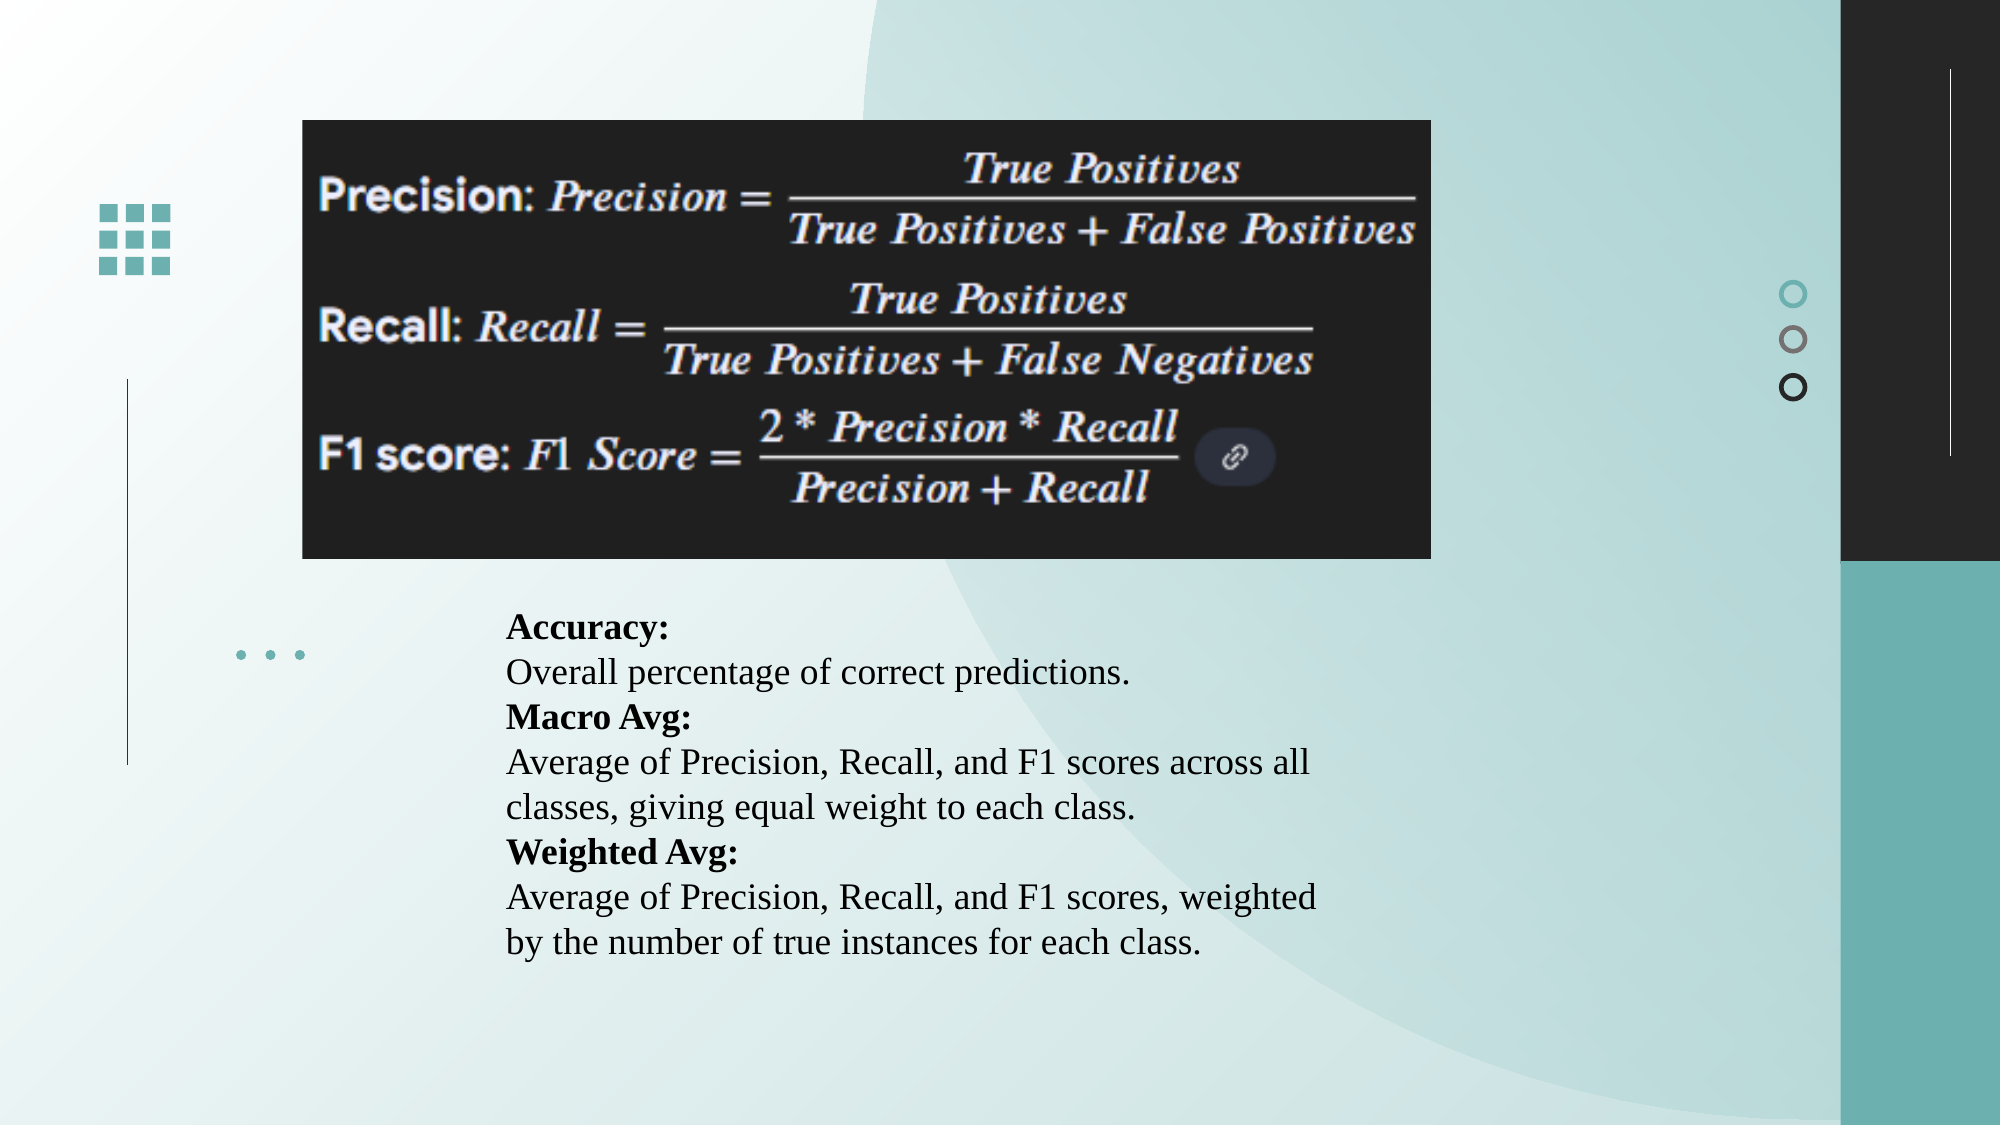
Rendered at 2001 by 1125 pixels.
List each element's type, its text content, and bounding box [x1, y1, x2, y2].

picture [302, 120, 1431, 559]
text_box Accuracy: Overall percentage of correct predictions. Macro Avg: Average of Precision, Recall, and F1 scores across all classes, giving equal weight to each class. Weighted Avg: Average of Precision, Recall, and F1 scores, weighted by the number of true instances for each class. [491, 594, 1345, 969]
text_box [1781, 282, 1805, 400]
text_box [293, 648, 307, 662]
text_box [99, 204, 171, 275]
text_box [234, 648, 248, 662]
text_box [1840, 0, 2000, 1125]
text_box [264, 648, 277, 662]
text_box [862, 0, 1840, 1121]
